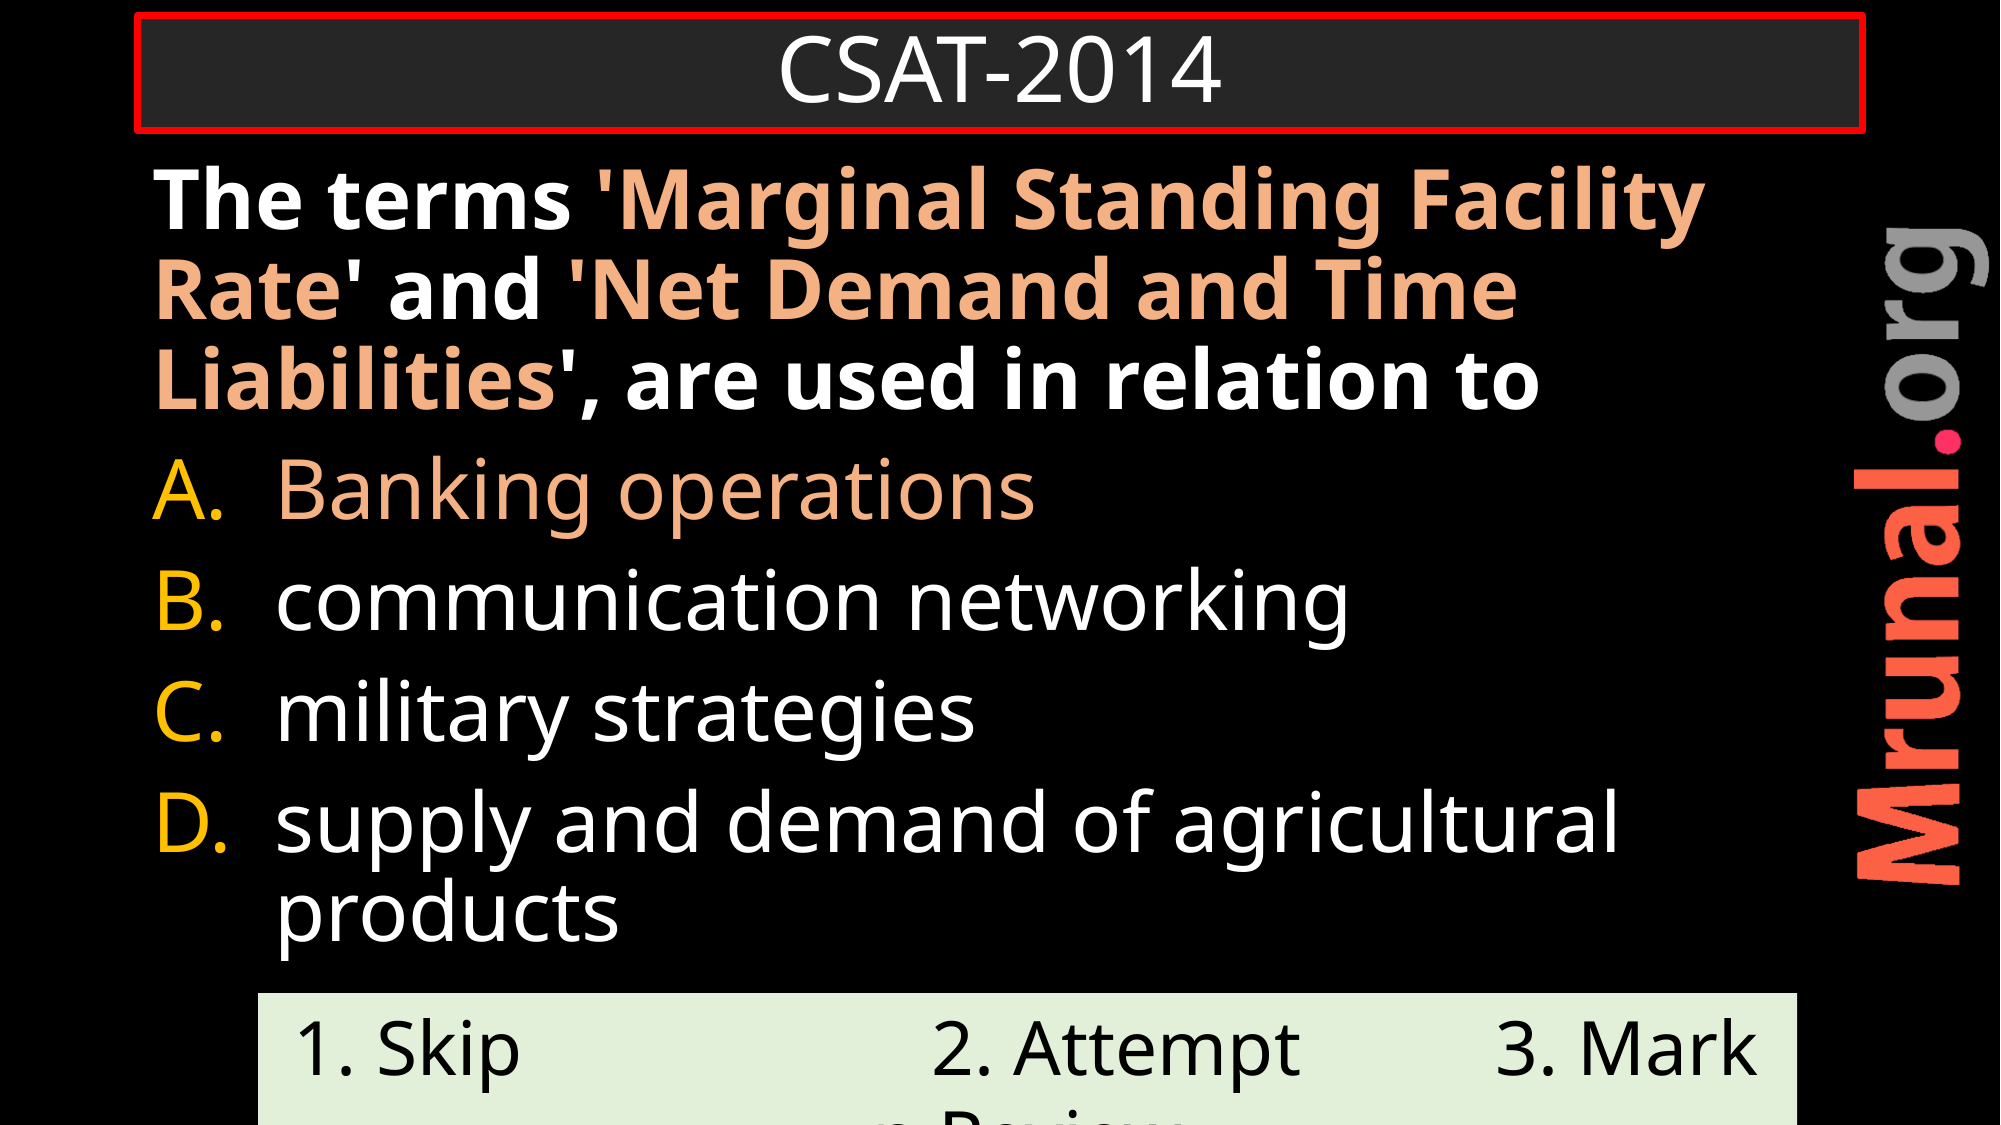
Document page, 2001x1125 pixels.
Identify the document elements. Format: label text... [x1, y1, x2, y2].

list The terms 'Marginal Standing Facility Rate' and 'Net Demand and Time Liabilities', are used in relation to Banking operations communication networking military strategies supply and demand of agricultural products [137, 149, 1863, 1014]
title CSAT-2014 [134, 12, 1866, 134]
picture [1863, 223, 2000, 894]
